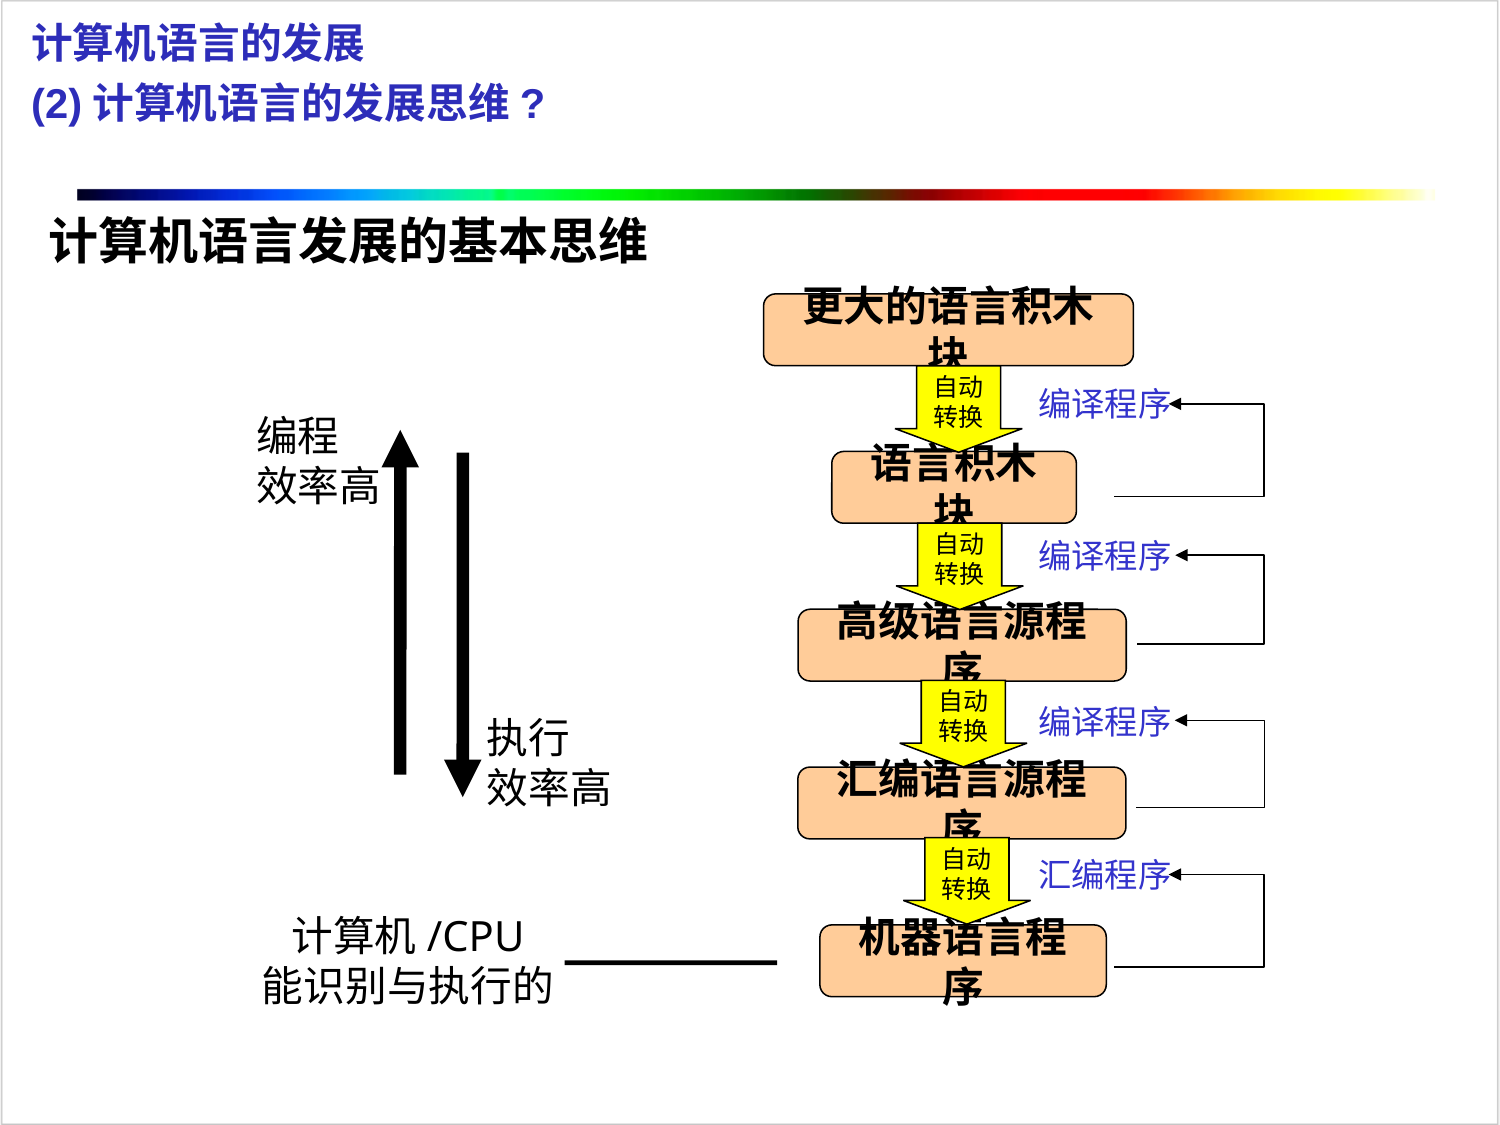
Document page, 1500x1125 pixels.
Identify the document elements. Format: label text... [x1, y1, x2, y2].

picture [0, 0, 1500, 1125]
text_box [830, 461, 1078, 610]
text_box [240, 401, 401, 775]
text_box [1132, 693, 1265, 808]
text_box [1022, 375, 1265, 497]
text_box 计算机语言发展的基本思维 [34, 202, 818, 277]
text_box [761, 293, 1136, 453]
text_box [246, 901, 1108, 1018]
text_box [796, 608, 1128, 768]
text_box 计算机语言的发展 (2)计算机语言的发展思维? [16, 0, 572, 135]
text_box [462, 452, 628, 820]
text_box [1083, 527, 1265, 645]
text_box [1022, 846, 1265, 968]
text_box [796, 774, 1128, 925]
